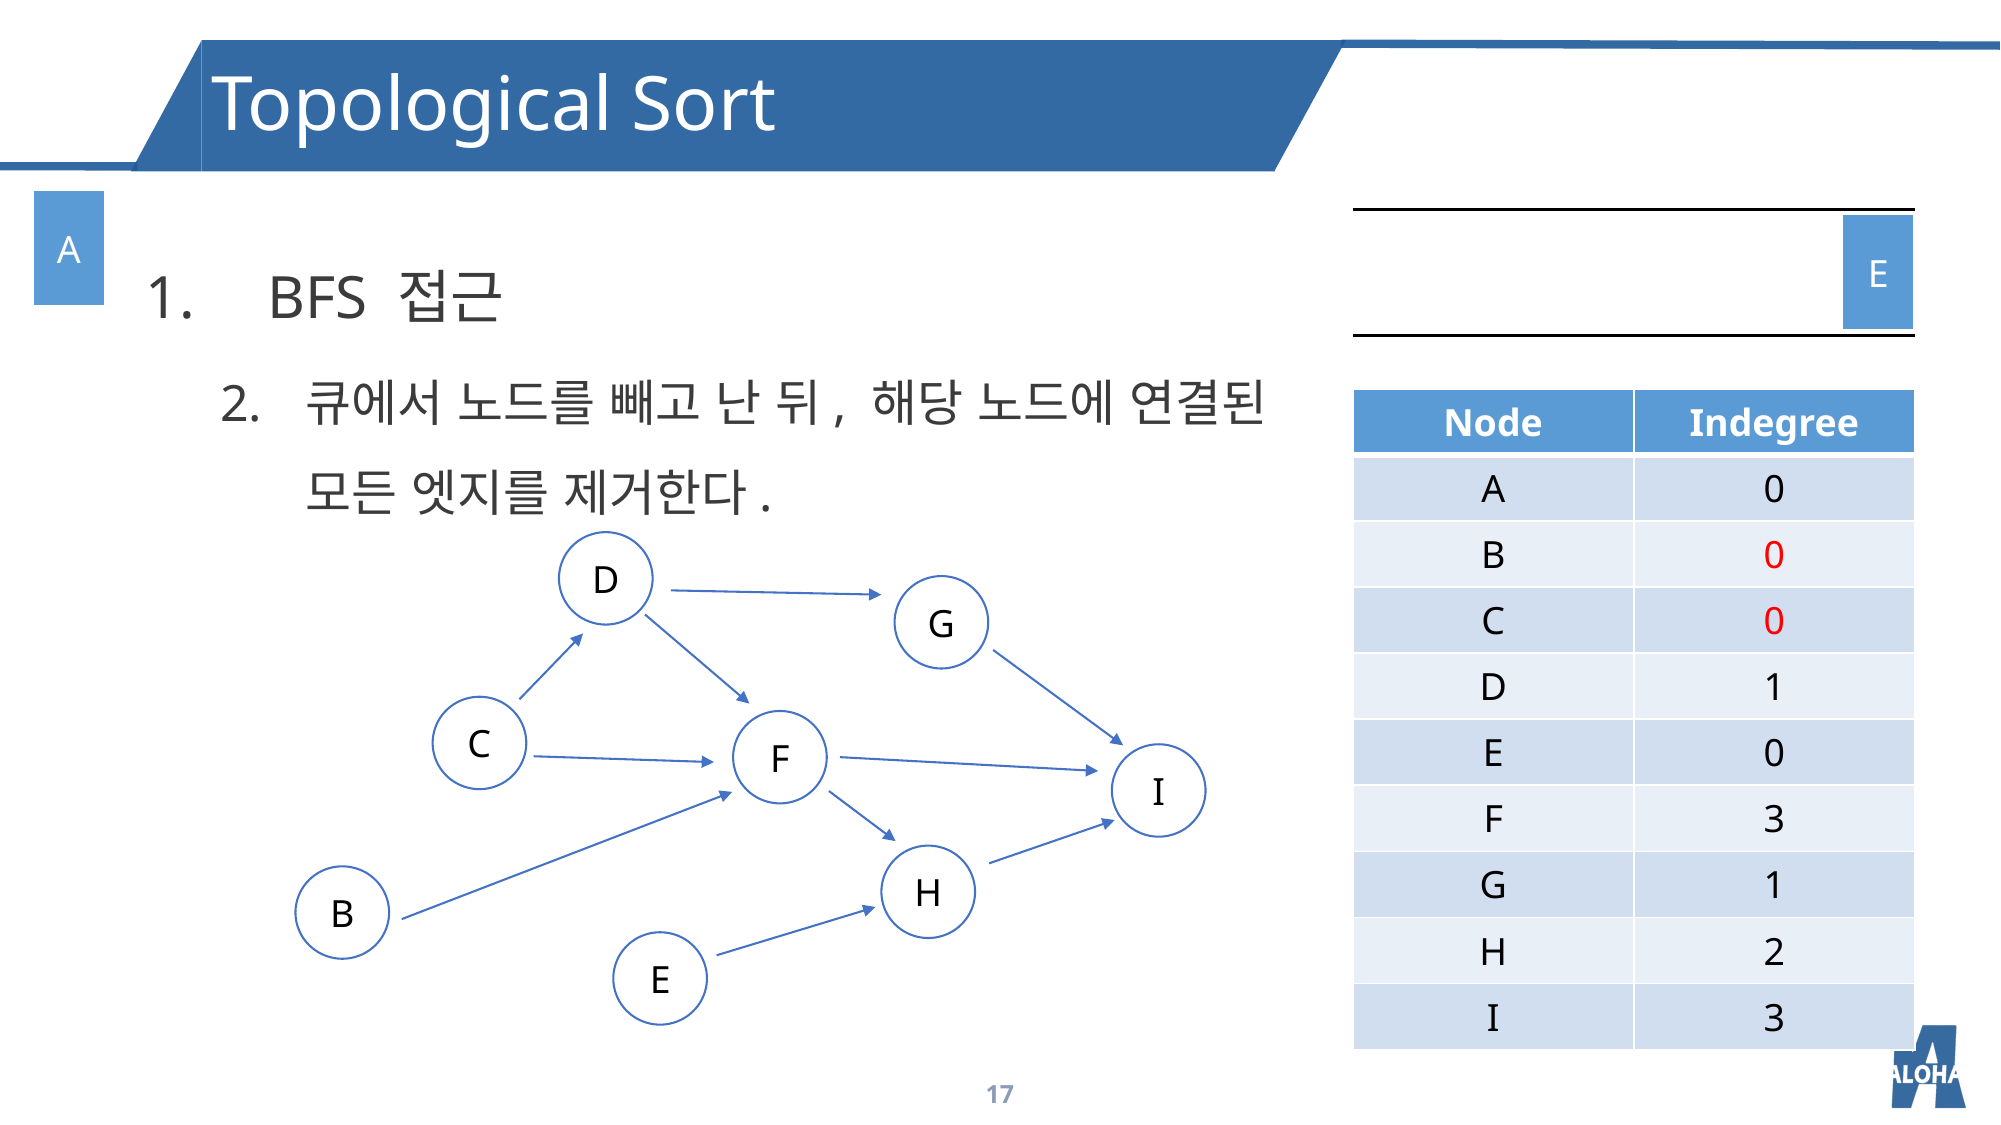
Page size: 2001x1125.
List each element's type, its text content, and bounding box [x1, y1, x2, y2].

table_cell E [1354, 720, 1633, 784]
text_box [295, 532, 1206, 1025]
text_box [1352, 209, 1915, 336]
table_cell B [1354, 522, 1633, 586]
table_cell 0 [1635, 458, 1914, 520]
table_cell H [1354, 918, 1633, 983]
table_header Node [1354, 390, 1633, 452]
table_cell D [1354, 654, 1633, 718]
table_cell 3 [1635, 786, 1914, 851]
table_cell I [1354, 984, 1633, 1049]
picture [1853, 1006, 2000, 1125]
table_cell 0 [1635, 588, 1914, 652]
table_cell 1 [1635, 654, 1914, 718]
slide_number 17 [774, 1065, 1225, 1125]
table_cell 2 [1635, 918, 1914, 983]
table_cell 0 [1635, 522, 1914, 586]
table_cell 0 [1635, 720, 1914, 784]
table_cell 3 [1635, 984, 1914, 1049]
list BFS 접근 큐에서 노드를 빼고 난 뒤, 해당 노드에 연결된 모든 엣지를 제거한다. [130, 218, 1854, 1061]
table_cell G [1354, 852, 1633, 917]
table_cell A [1354, 458, 1633, 520]
table_header Indegree [1635, 390, 1914, 452]
text_box A [30, 188, 107, 308]
table_cell F [1354, 786, 1633, 851]
table_cell 1 [1635, 852, 1914, 917]
table_cell C [1354, 588, 1633, 652]
list Topological Sort [196, 45, 1270, 168]
